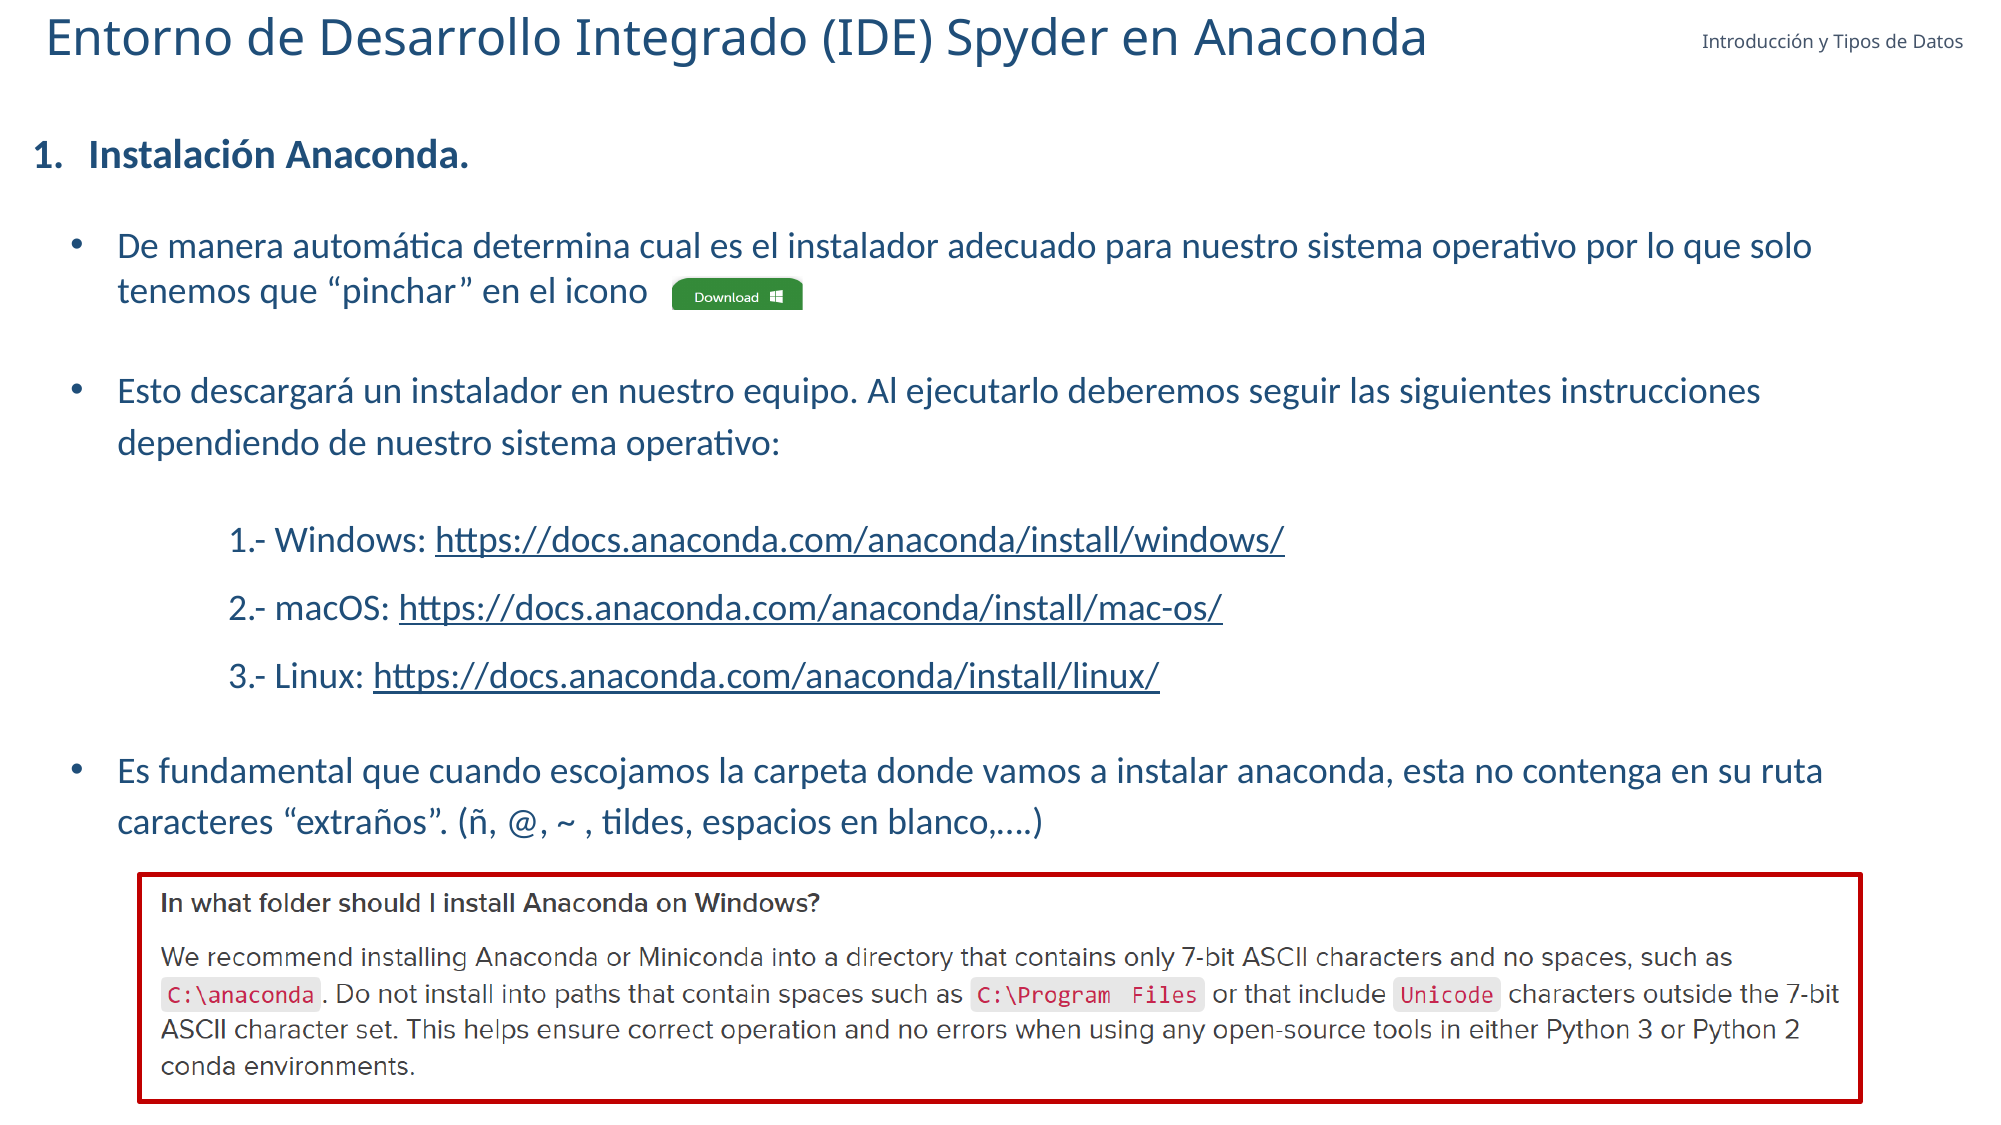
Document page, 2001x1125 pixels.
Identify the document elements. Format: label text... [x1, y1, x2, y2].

text_box De manera automática determina cual es el instalador adecuado para nuestro sistema operativo por lo que solo tenemos que “pinchar” en el icono [55, 213, 1883, 319]
text_box Es fundamental que cuando escojamos la carpeta donde vamos a instalar anaconda, esta no contenga en su ruta caracteres “extraños”. (ñ, @, ~ , tildes, espacios en blanco,….) [55, 731, 1945, 850]
text_box Entorno de Desarrollo Integrado (IDE) Spyder en Anaconda [30, 0, 1445, 73]
text_box 1.- Windows: https://docs.anaconda.com/anaconda/install/windows/ 2.- macOS: https://docs.anaconda.com/anaconda/install/mac-os/ 3.- Linux: https://docs.anaconda.com/anaconda/install/linux/ [213, 500, 1484, 704]
slide_number 4 [1412, 1042, 1863, 1103]
picture [142, 876, 1858, 1099]
text_box Introducción y Tipos de Datos [1614, 24, 2000, 70]
picture [672, 276, 803, 310]
text_box Esto descargará un instalador en nuestro equipo. Al ejecutarlo deberemos seguir las siguientes instrucciones dependiendo de nuestro sistema operativo: [55, 351, 1945, 471]
text_box Instalación Anaconda. [17, 119, 1945, 230]
